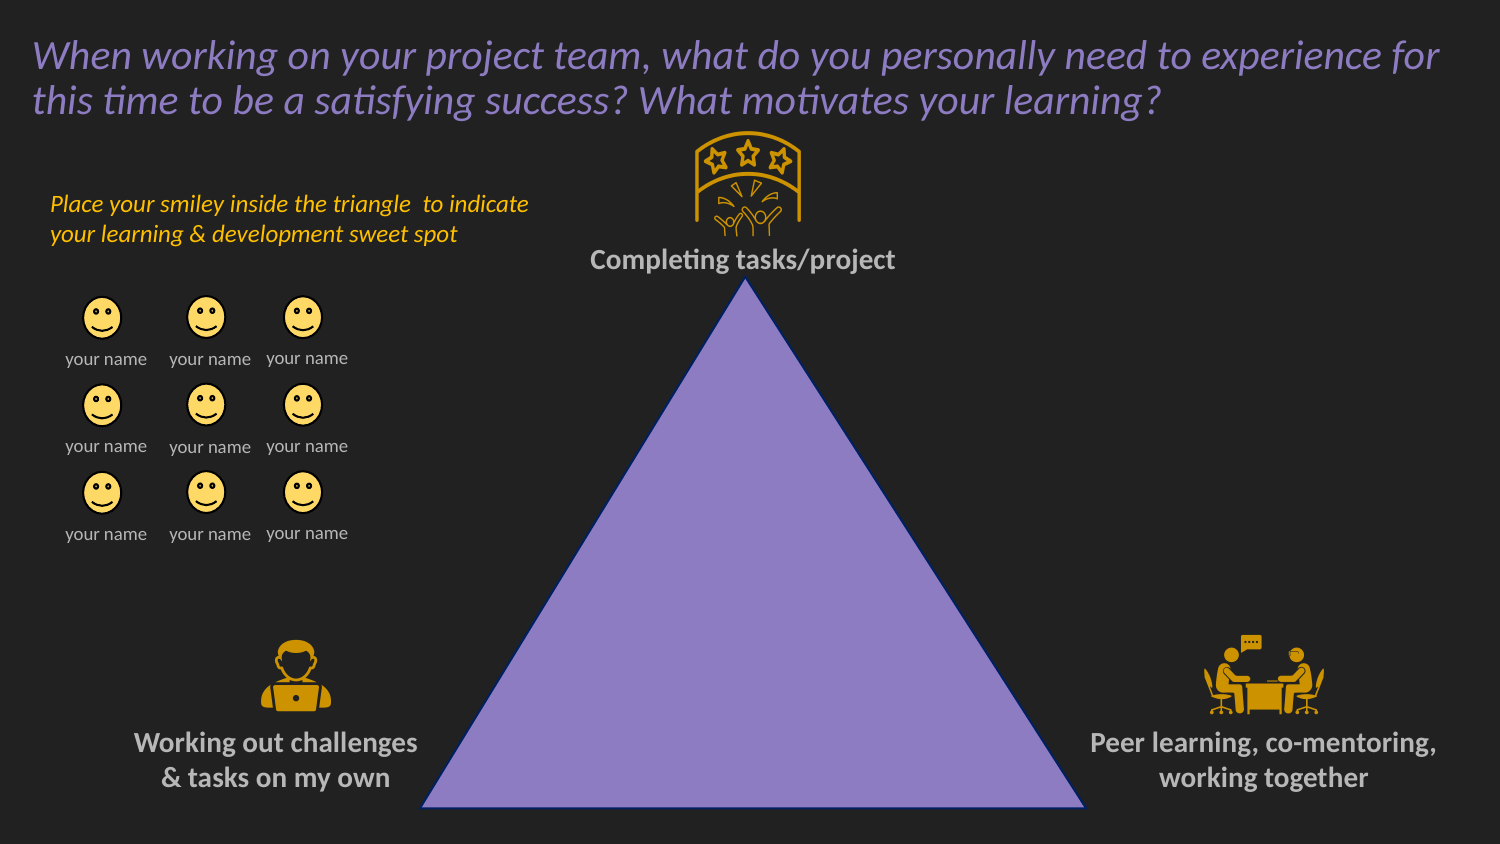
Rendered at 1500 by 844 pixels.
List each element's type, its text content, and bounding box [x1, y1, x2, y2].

text_box [419, 283, 1087, 809]
text_box Place your smiley inside the triangle to indicate your learning & development sweet spot [35, 179, 555, 255]
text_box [280, 470, 368, 552]
title When working on your project team, what do you personally need to experience for this time to be a satisfying success? What motivates your learning? [16, 18, 1485, 161]
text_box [50, 471, 167, 552]
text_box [169, 383, 280, 466]
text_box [669, 84, 827, 269]
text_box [50, 384, 167, 465]
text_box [167, 295, 280, 378]
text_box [280, 295, 368, 377]
picture [1172, 582, 1356, 767]
text_box Working out challenges & tasks on my own [107, 715, 445, 801]
text_box Peer learning, co-mentoring, working together [1070, 715, 1458, 801]
text_box Completing tasks/project [472, 233, 1021, 283]
picture [238, 617, 354, 733]
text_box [167, 470, 280, 553]
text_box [280, 383, 368, 464]
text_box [50, 296, 167, 377]
